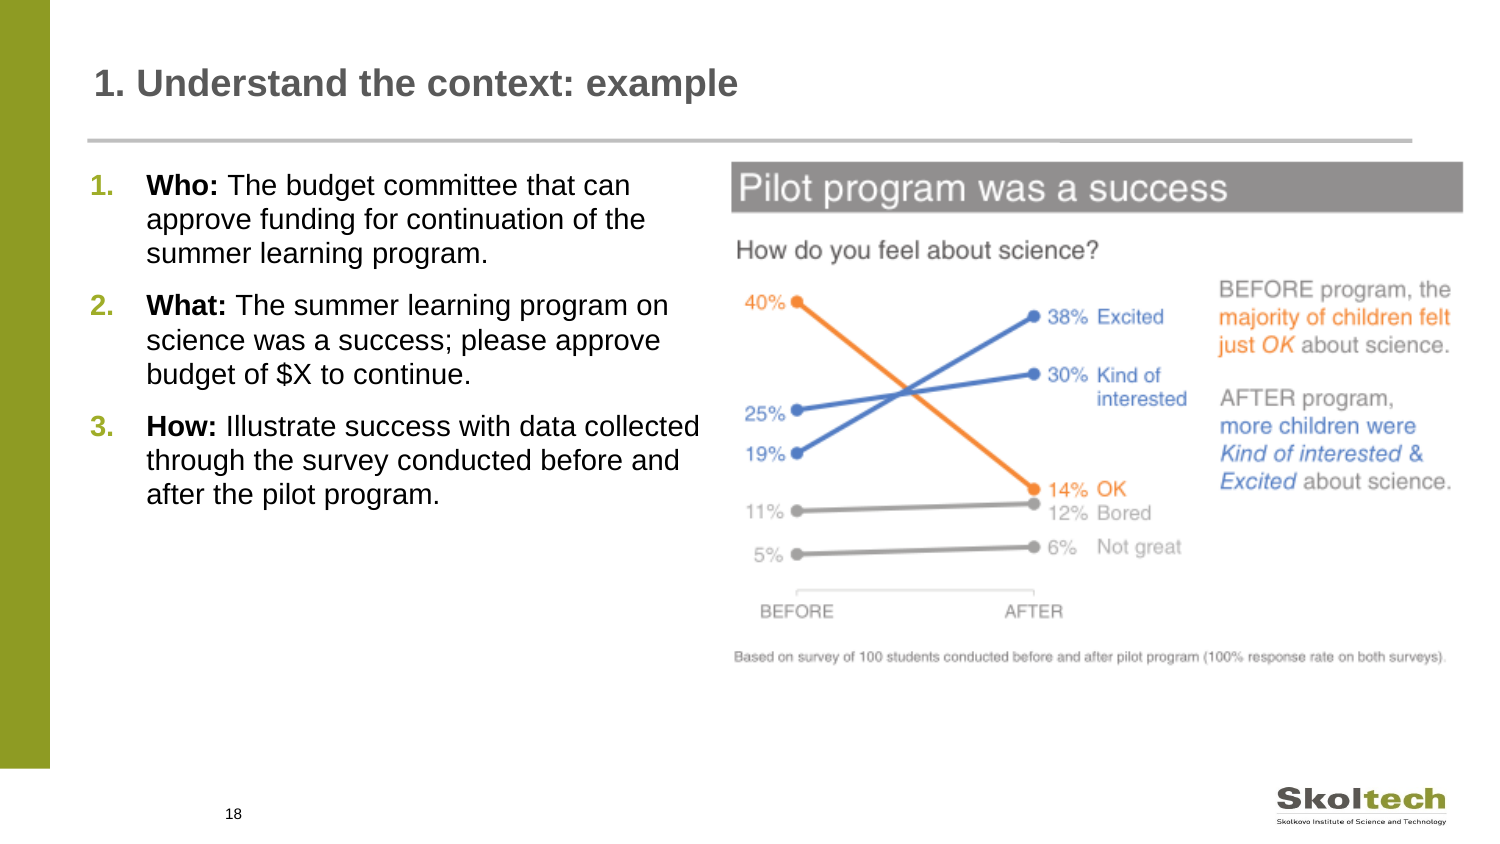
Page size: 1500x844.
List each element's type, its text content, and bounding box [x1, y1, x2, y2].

picture [1275, 787, 1450, 826]
title 1. Understand the context: example [78, 34, 1238, 122]
list Who: The budget committee that can approve funding for continuation of the summer learning program. What: The summer learning program on science was a success; please approve budget of $X to continue. How: Illustrate success with data collected through the survey conducted before and after the pilot program. [75, 159, 724, 666]
picture [726, 159, 1468, 676]
slide_number 18 [62, 796, 405, 844]
